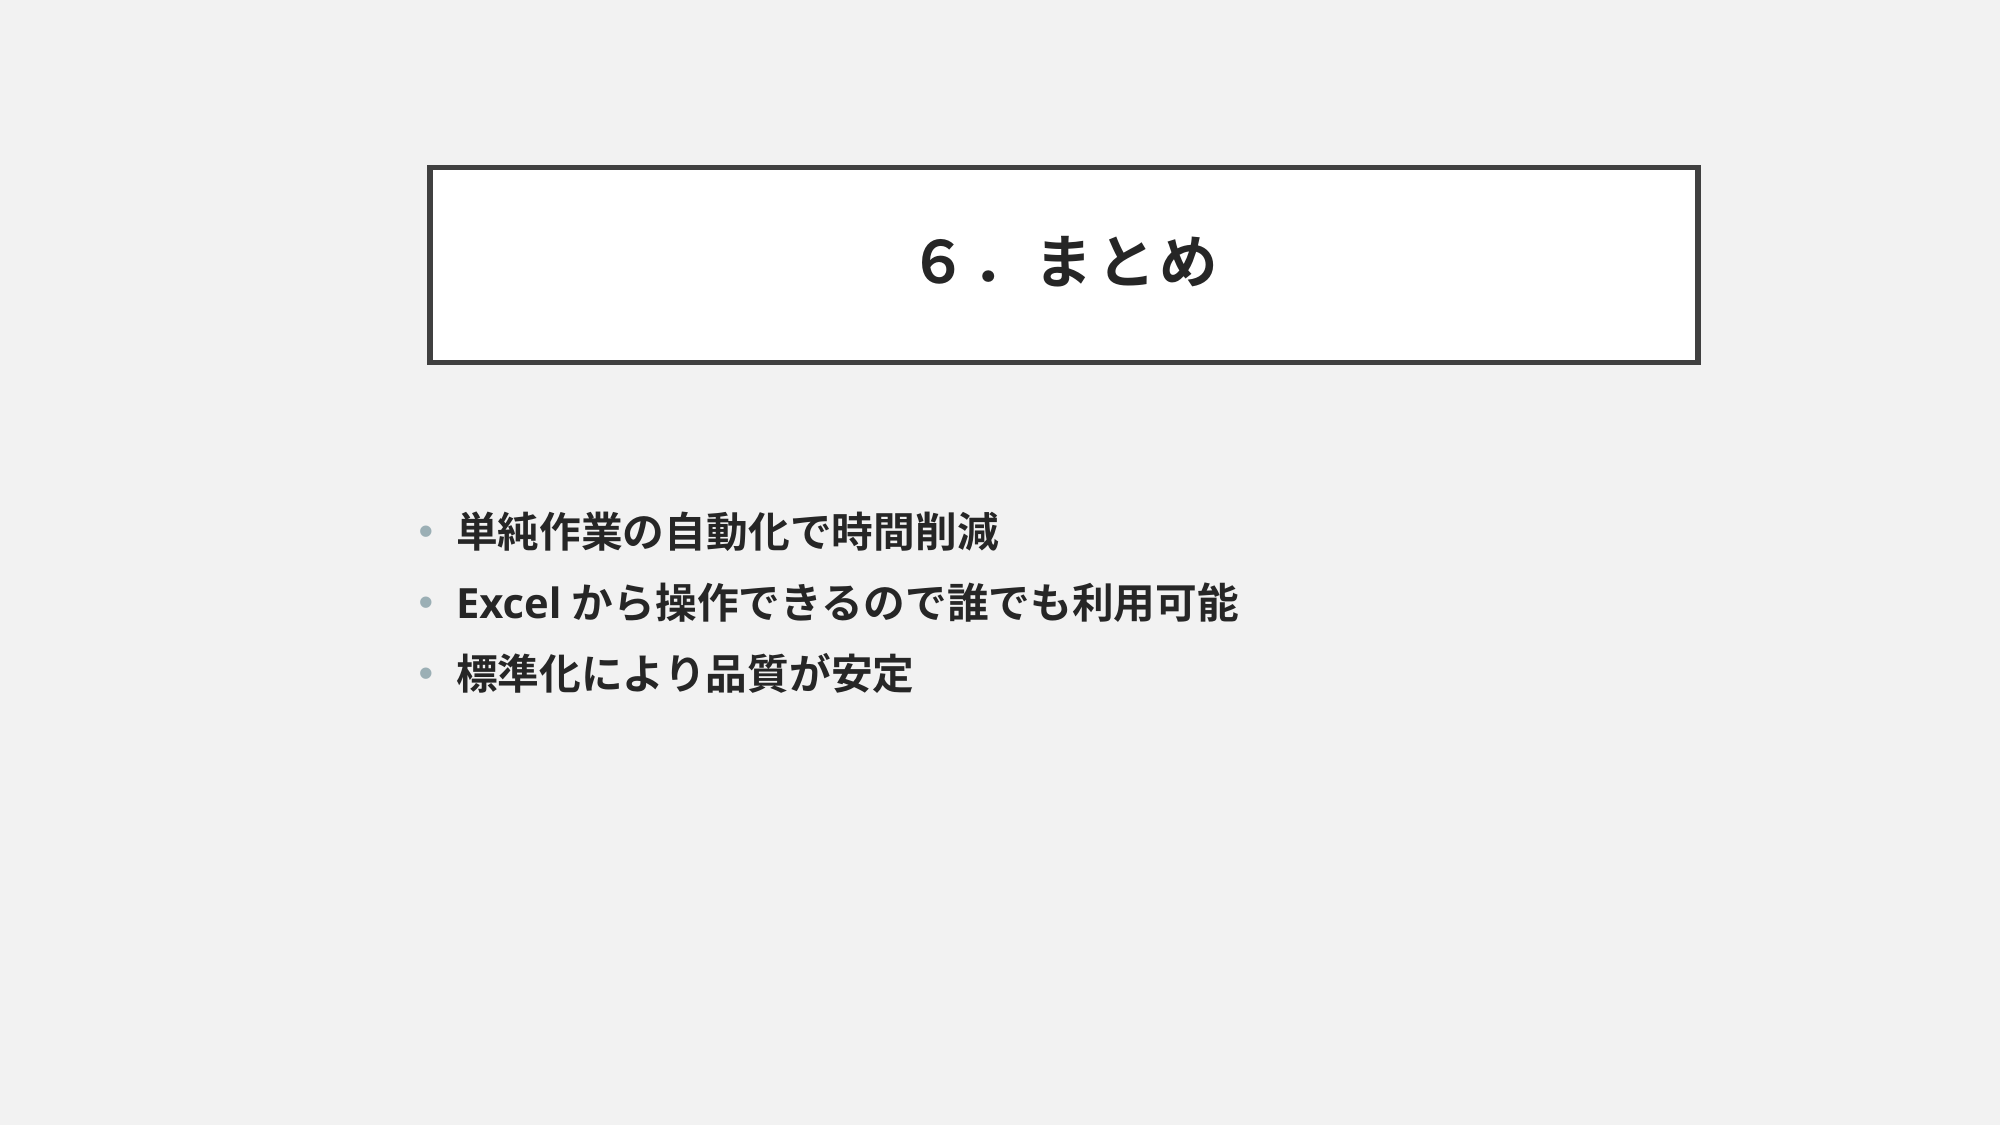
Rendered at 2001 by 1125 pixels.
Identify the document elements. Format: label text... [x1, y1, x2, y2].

list 単純作業の自動化で時間削減 Excelから操作できるので誰でも利用可能 標準化により品質が安定 [366, 432, 1634, 942]
title ６．まとめ [427, 165, 1701, 365]
